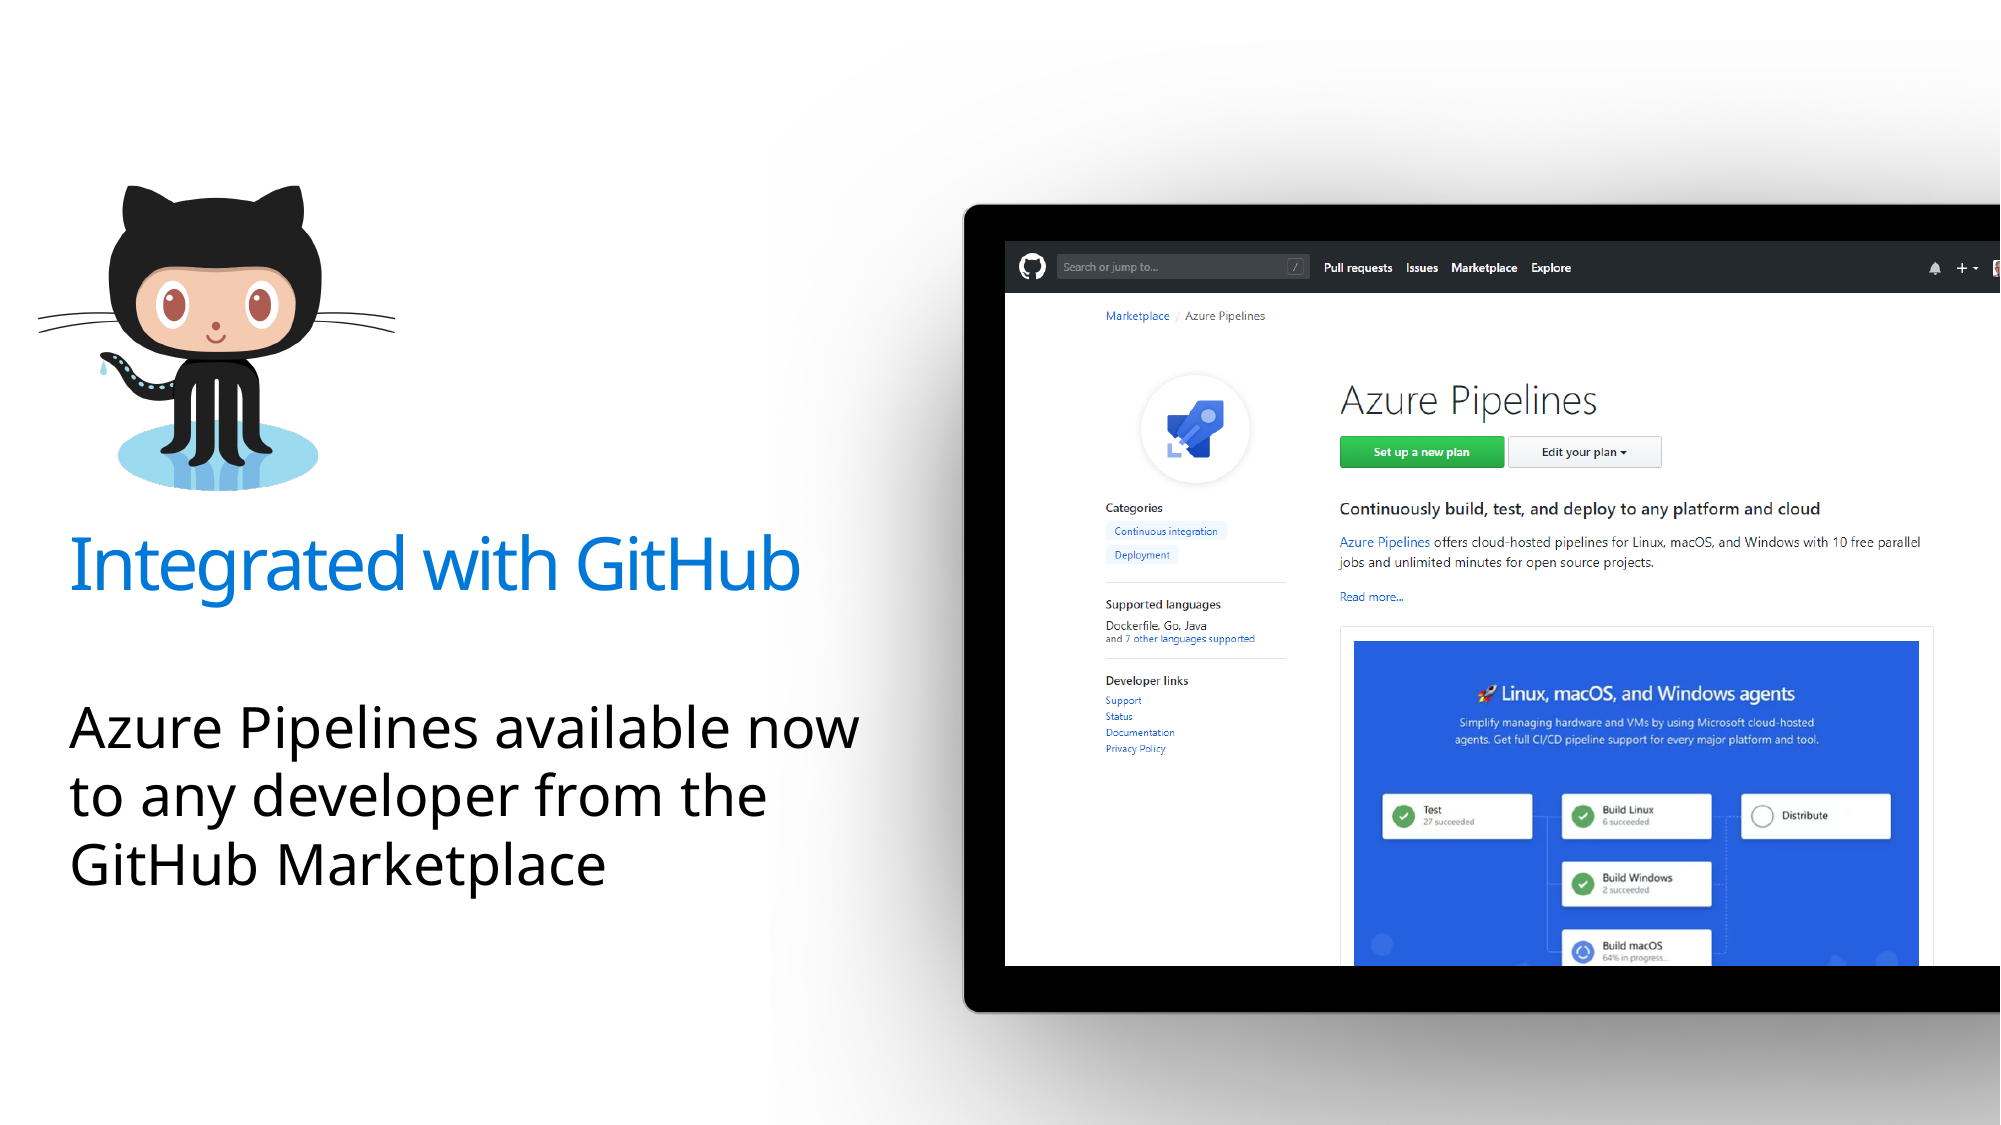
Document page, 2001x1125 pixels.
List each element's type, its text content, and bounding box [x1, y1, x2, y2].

list Azure Pipelines available now to any developer from the GitHub Marketplace [69, 691, 712, 1063]
picture [26, 179, 408, 497]
picture [712, 0, 2000, 1125]
title Integrated with GitHub [69, 500, 712, 625]
